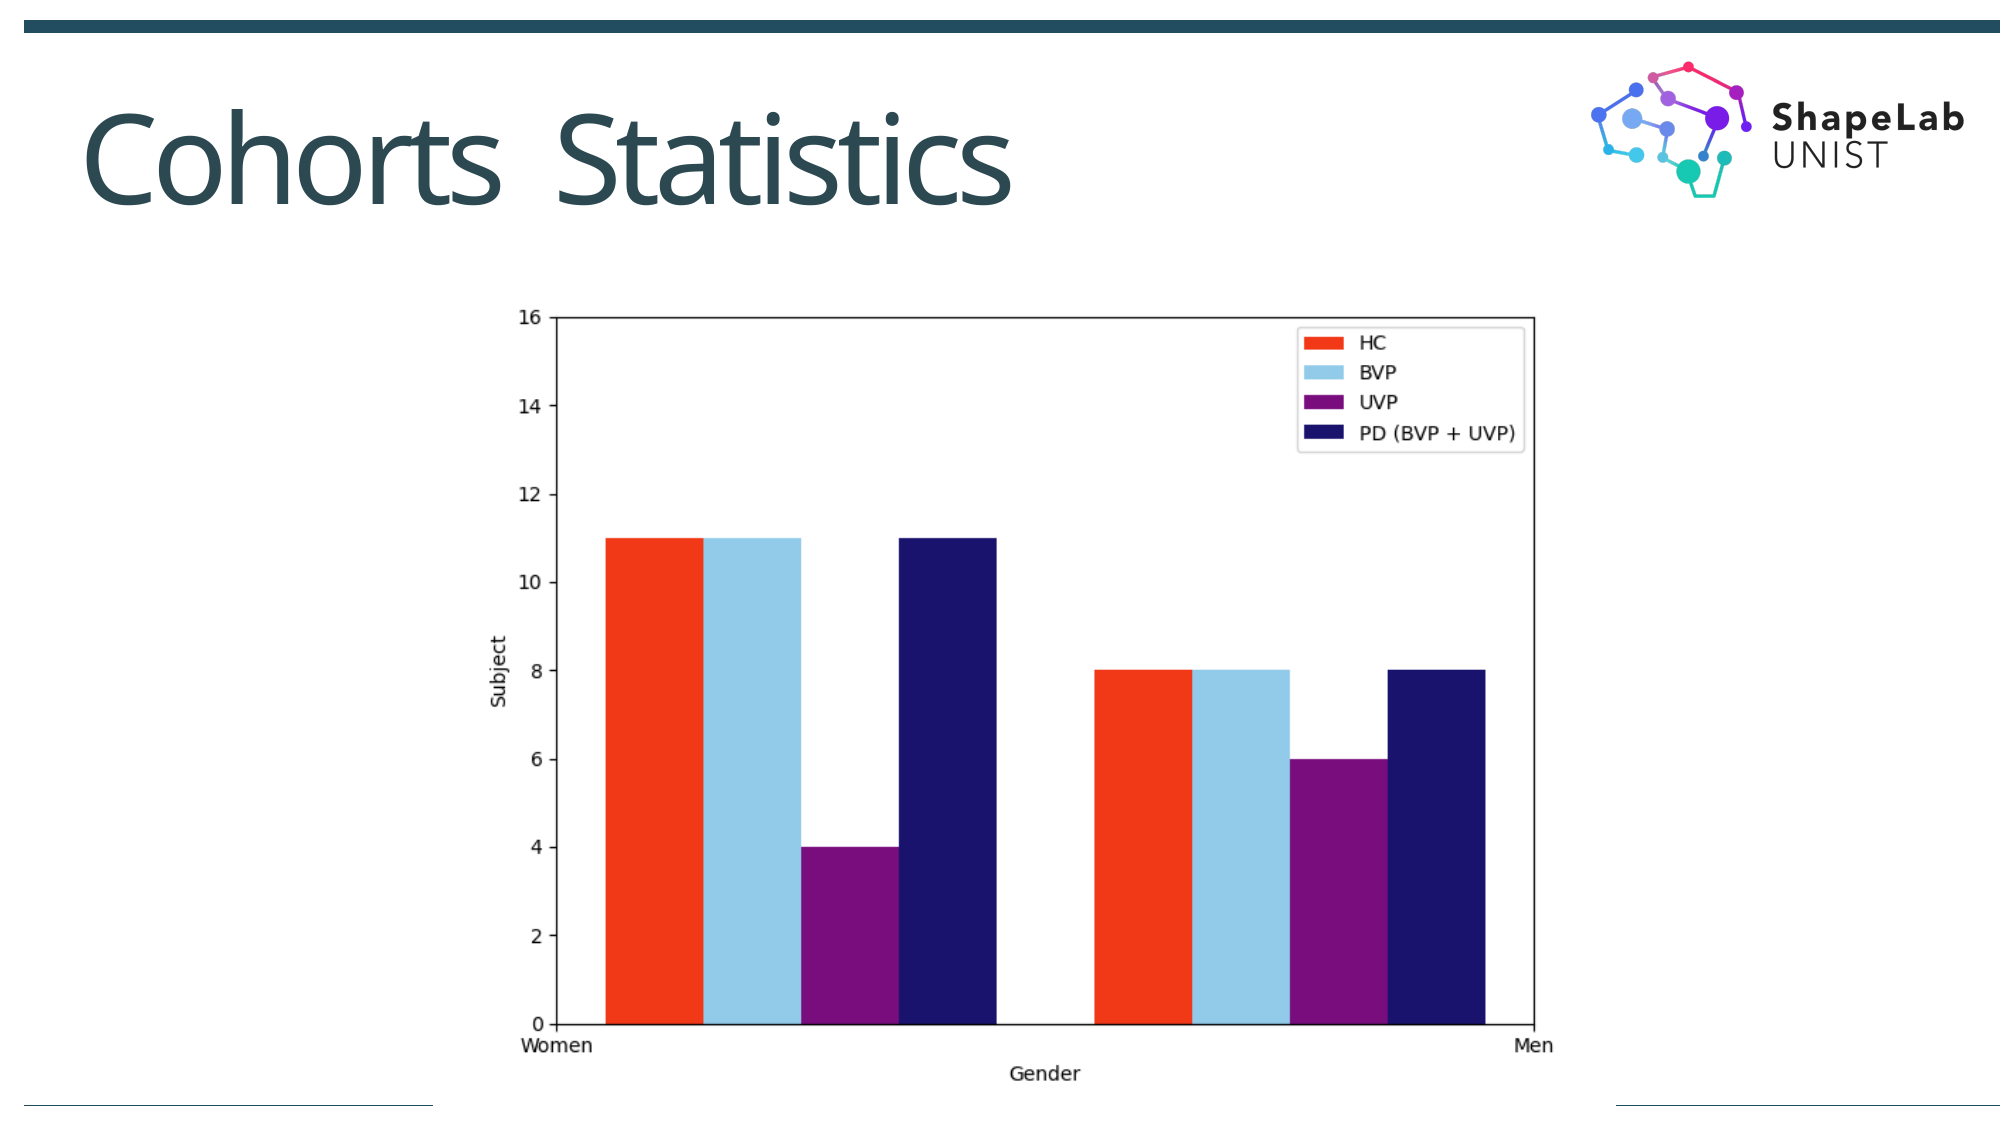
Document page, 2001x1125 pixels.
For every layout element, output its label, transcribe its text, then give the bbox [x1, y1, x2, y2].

picture [1577, 49, 1978, 210]
picture [433, 245, 1616, 1112]
text_box Cohorts Statistics [64, 72, 1275, 238]
